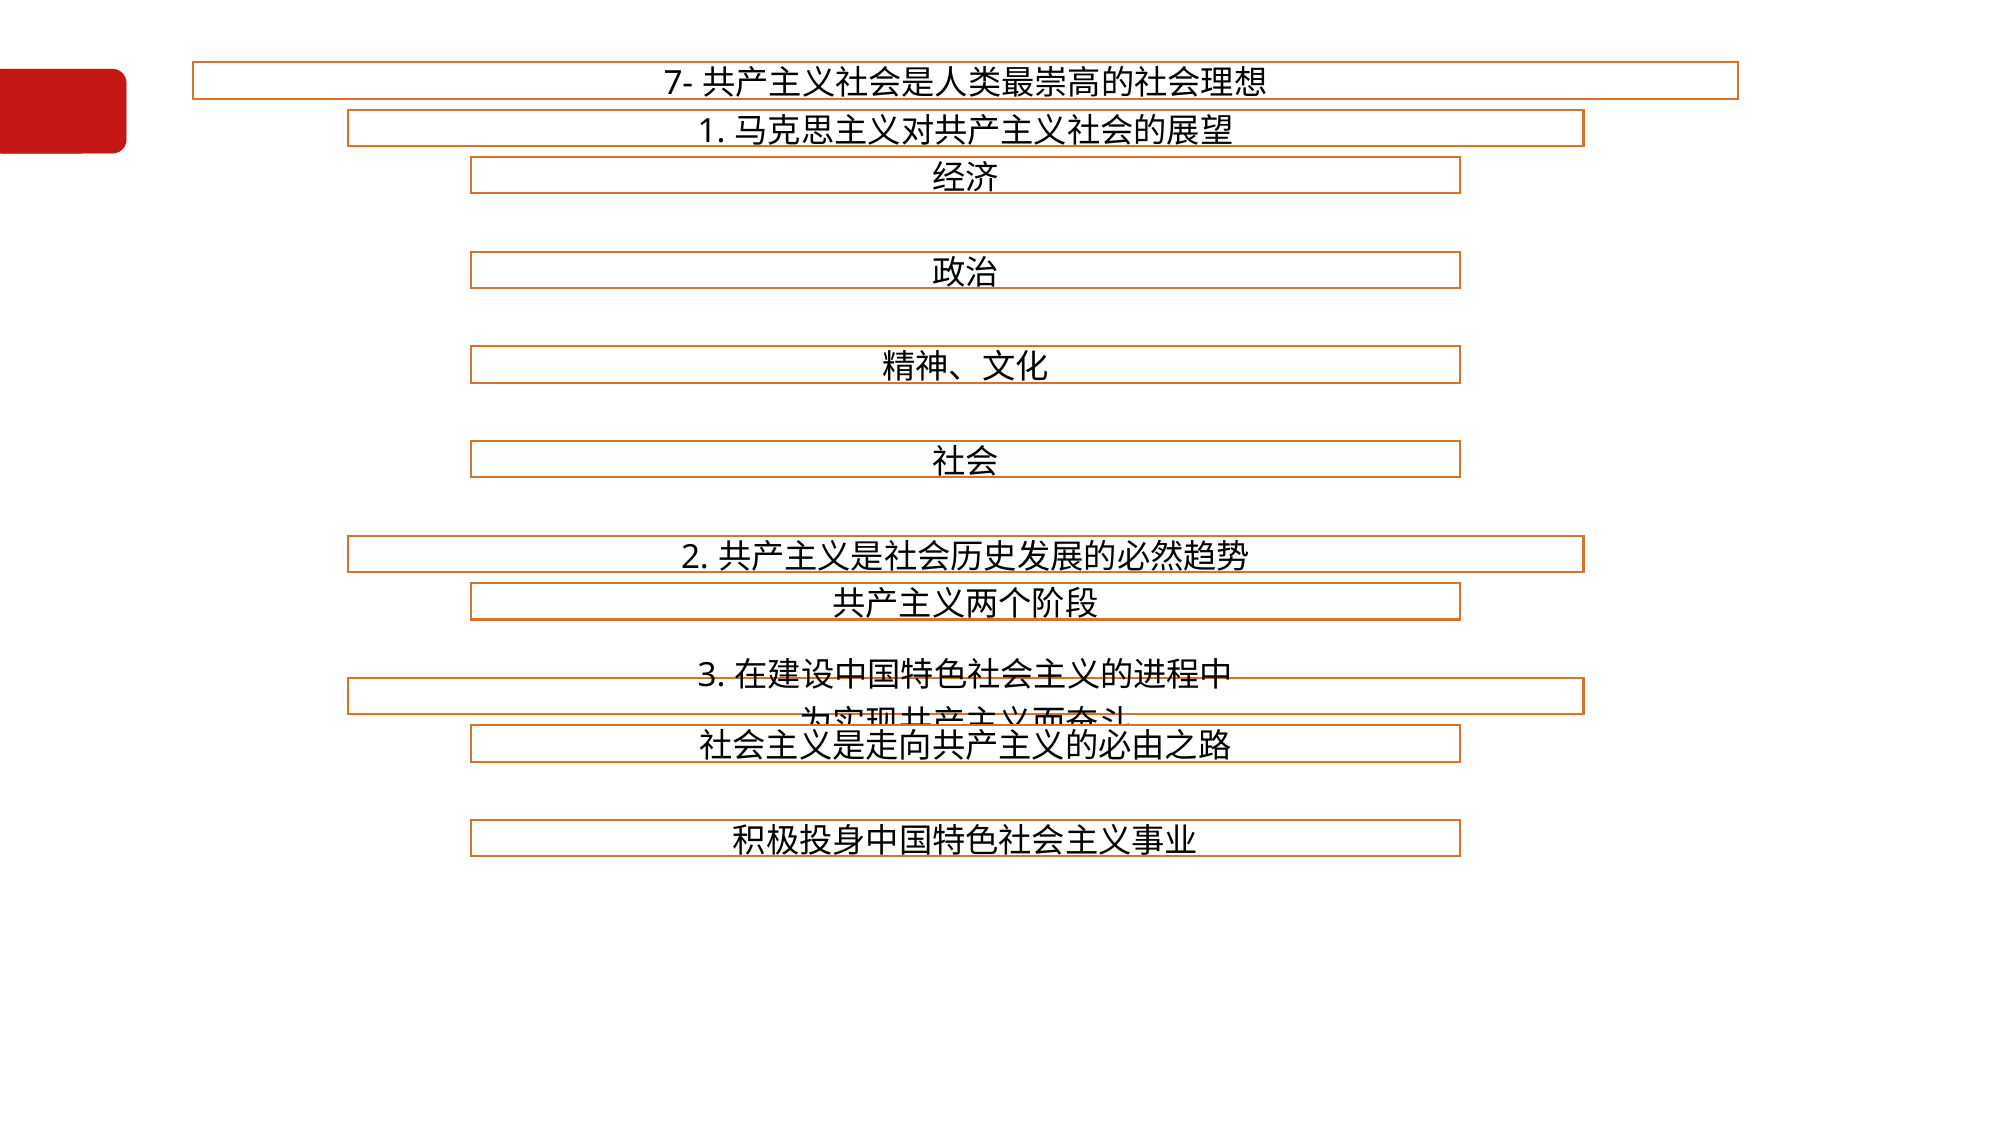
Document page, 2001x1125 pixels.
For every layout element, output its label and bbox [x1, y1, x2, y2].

text_box [0, 62, 1932, 951]
